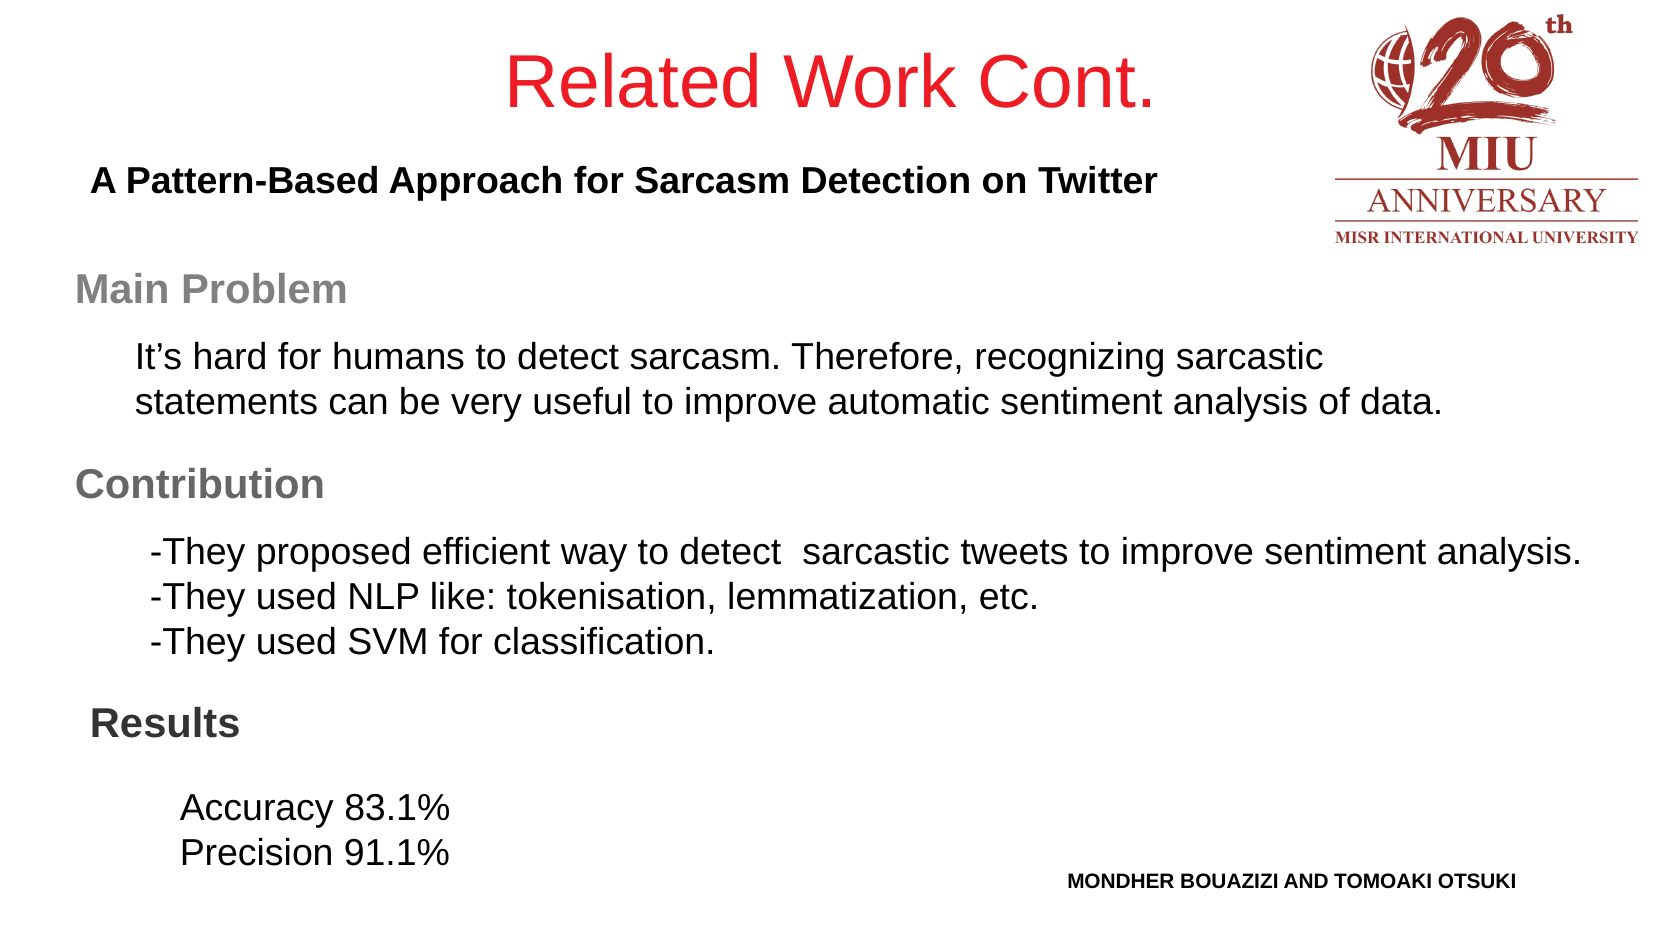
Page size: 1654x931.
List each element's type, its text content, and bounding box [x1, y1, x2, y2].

text_box Contribution [60, 449, 450, 511]
text_box [18, 167, 1639, 916]
text_box -They proposed efficient way to detect sarcastic tweets to improve sentiment analysis. -They used NLP like: tokenisation, lemmatization, etc. -They used SVM for classification. [135, 519, 1605, 660]
text_box A Pattern-Based Approach for Sarcasm Detection on Twitter [75, 148, 1329, 210]
text_box Main Problem [60, 254, 450, 316]
text_box Accuracy 83.1% Precision 91.1% [164, 775, 1515, 916]
text_box Related Work Cont. [86, 0, 1575, 148]
text_box It’s hard for humans to detect sarcasm. Therefore, recognizing sarcastic statements can be very useful to improve automatic sentiment analysis of data. [119, 324, 1470, 465]
text_box Results [75, 688, 480, 750]
picture [1334, 14, 1638, 256]
text_box MONDHER BOUAZIZI AND TOMOAKI OTSUKI [1052, 860, 1654, 931]
